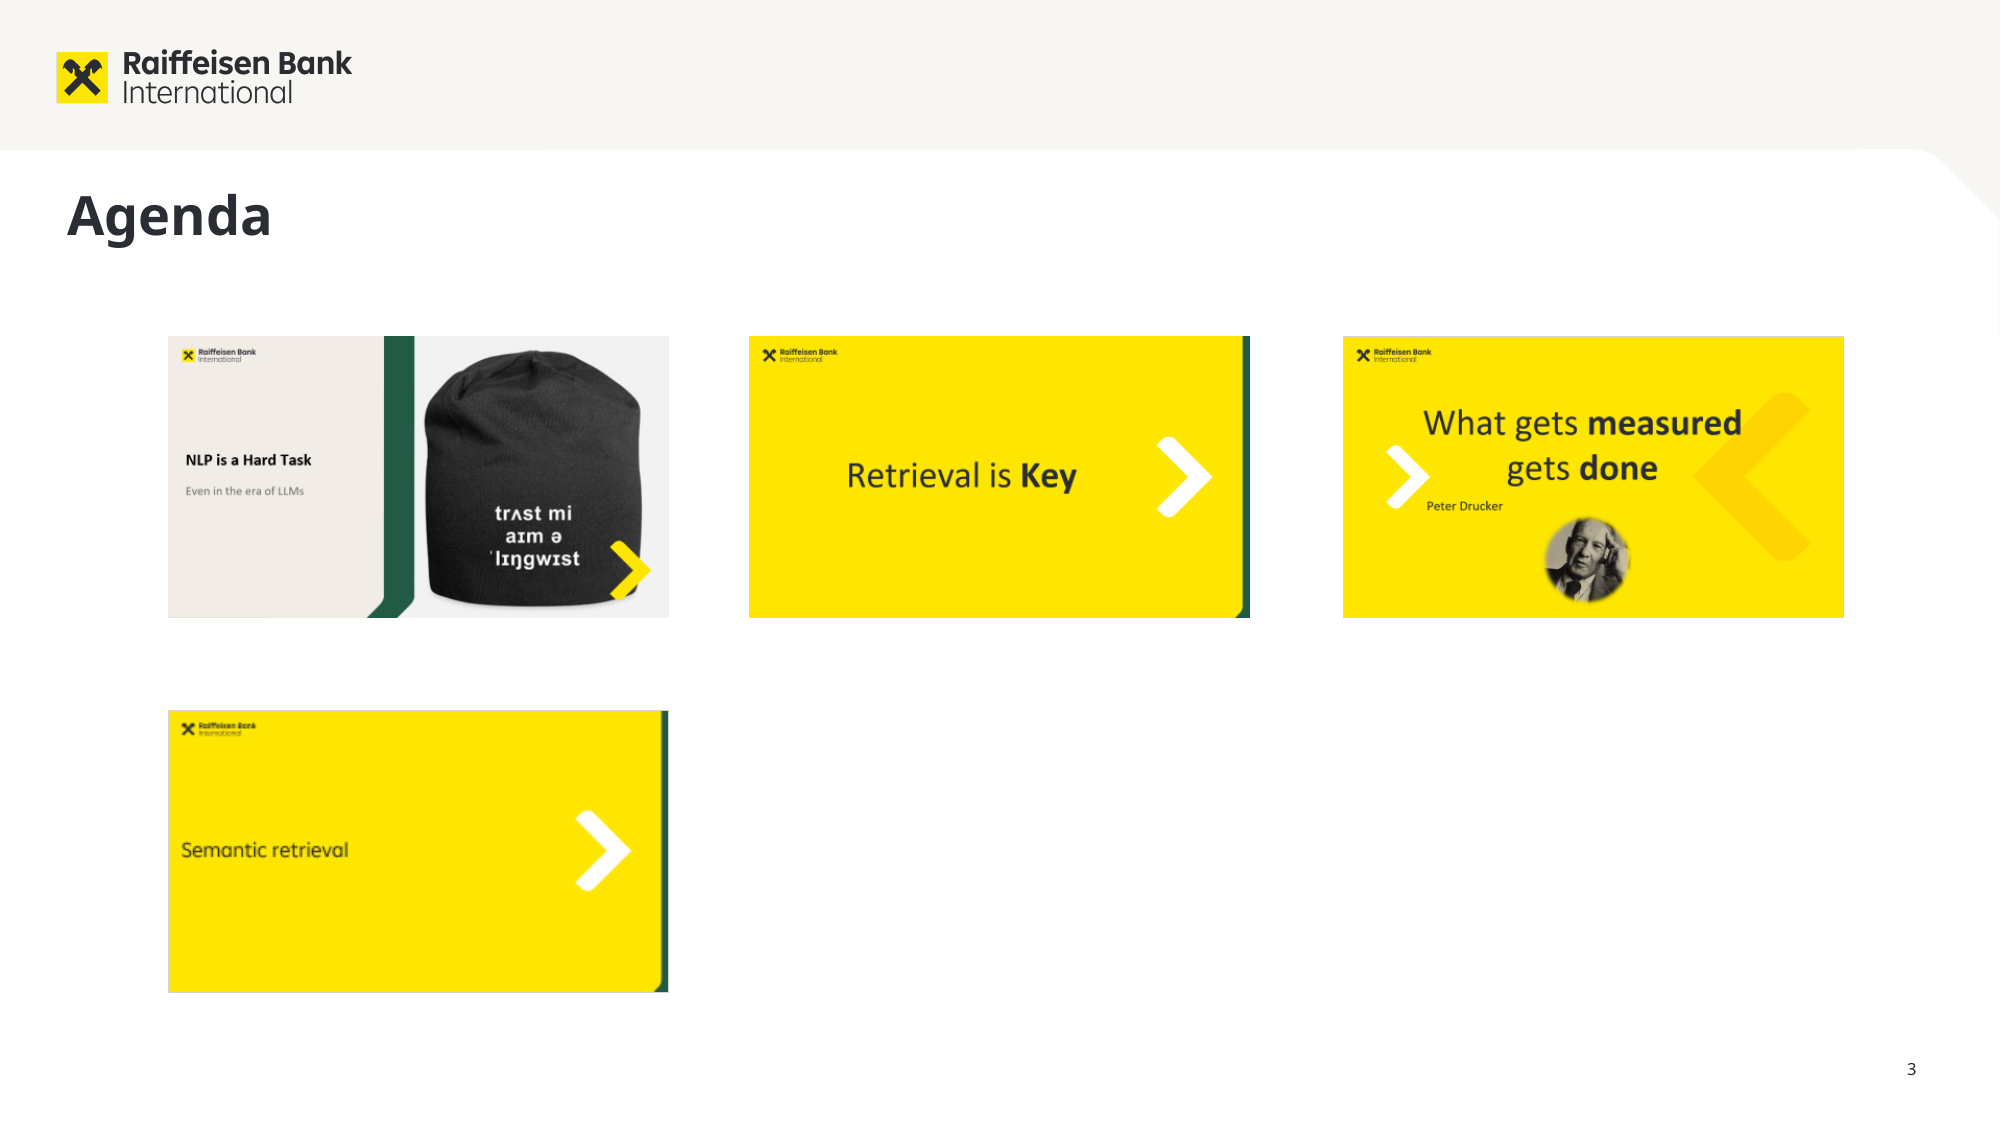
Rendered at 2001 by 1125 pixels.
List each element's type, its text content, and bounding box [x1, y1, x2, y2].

picture [749, 336, 1250, 618]
picture [35, 30, 374, 125]
picture [168, 336, 669, 618]
title Agenda [67, 181, 1923, 232]
picture [1344, 337, 1843, 617]
picture [169, 711, 668, 992]
